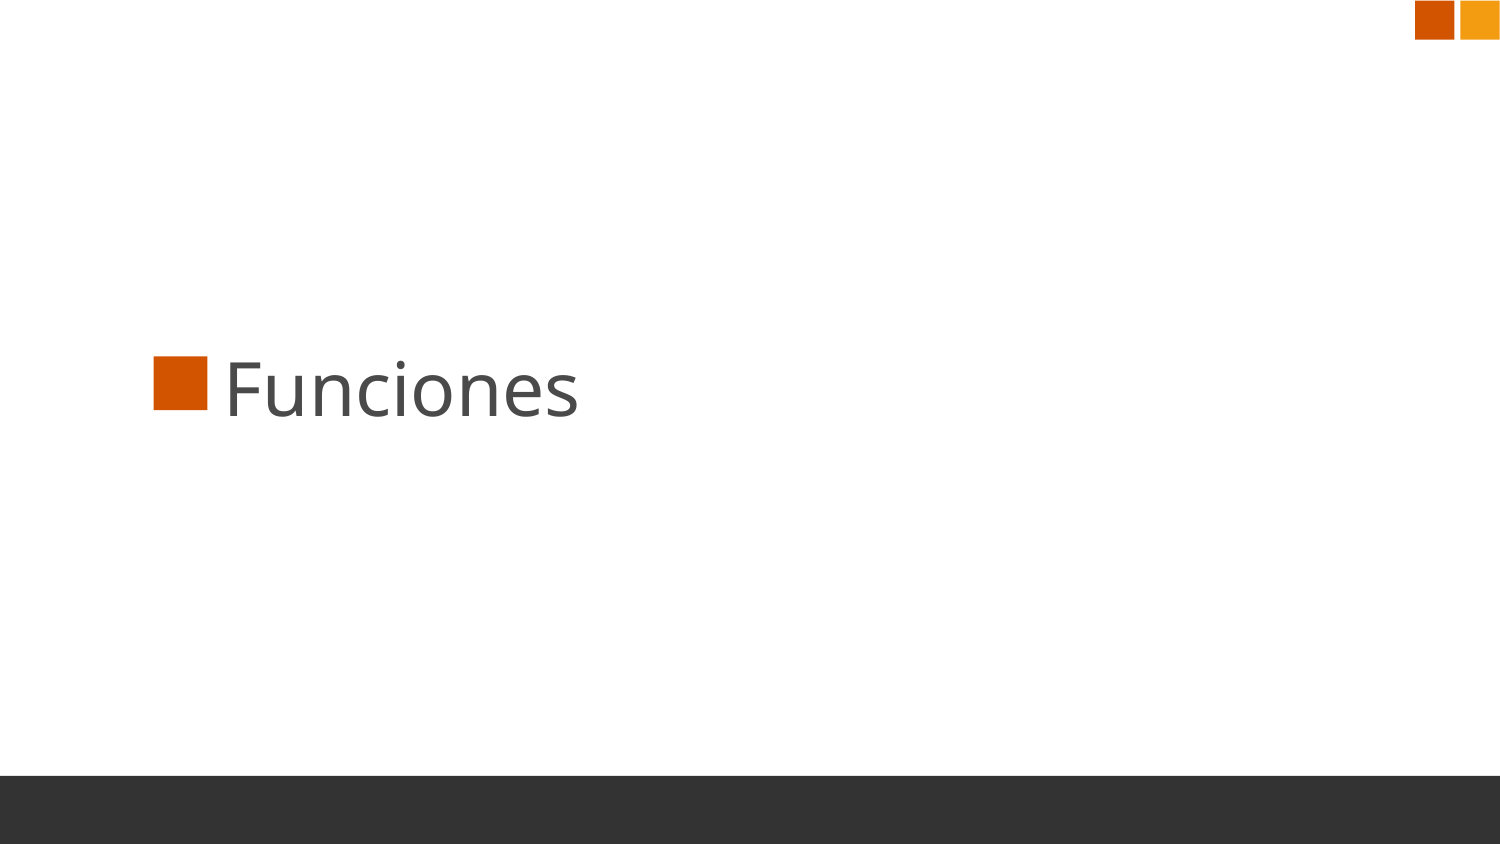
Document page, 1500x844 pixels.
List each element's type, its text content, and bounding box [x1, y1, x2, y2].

title Funciones [215, 332, 1442, 446]
